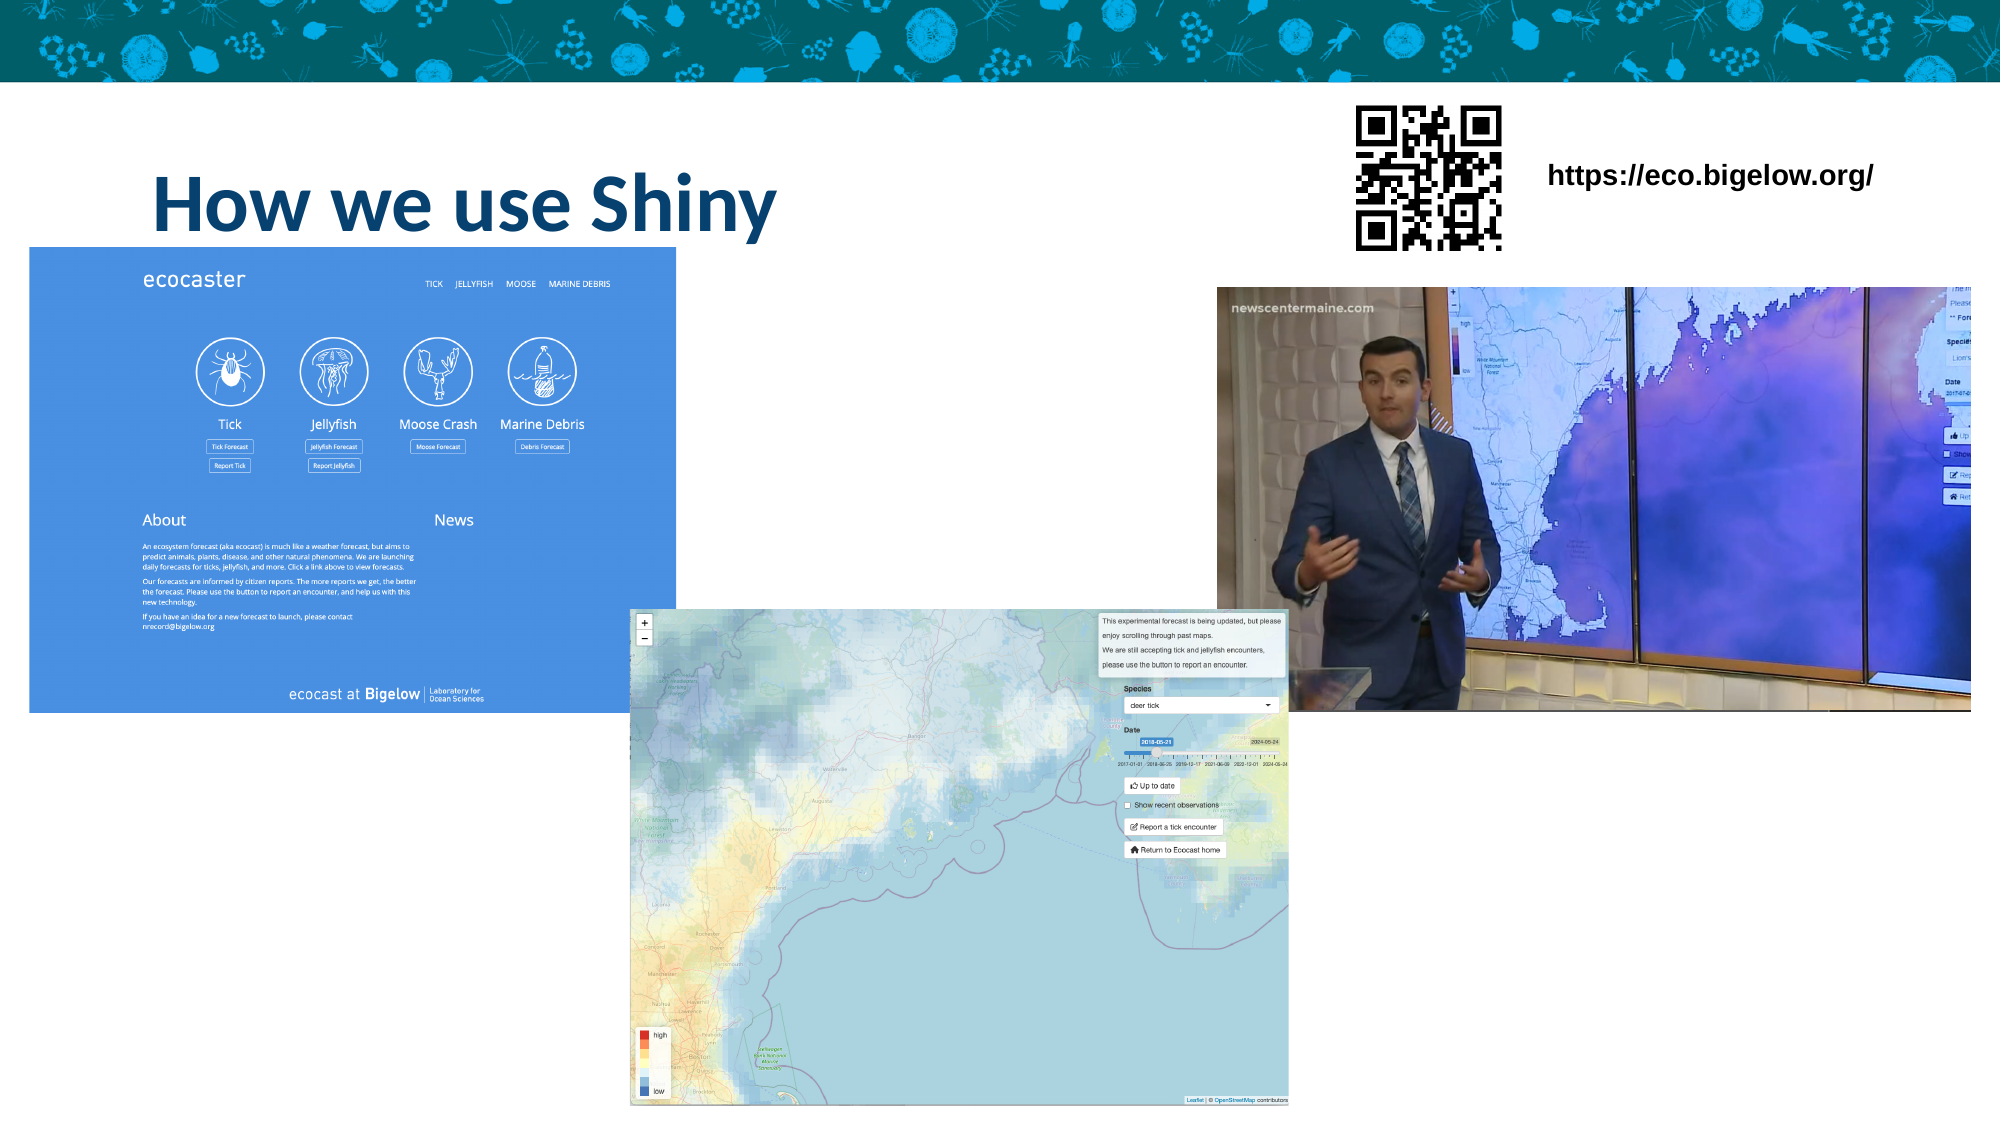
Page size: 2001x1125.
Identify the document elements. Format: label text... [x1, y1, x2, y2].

picture [733, 0, 745, 23]
picture [0, 0, 2000, 1125]
picture [717, 0, 725, 9]
title How we use Shiny [137, 123, 1863, 285]
picture [1623, 6, 1635, 18]
picture [1869, 43, 1883, 53]
picture [871, 0, 883, 6]
picture [749, 6, 755, 14]
picture [1590, 0, 1597, 6]
picture [1634, 0, 1643, 6]
picture [429, 0, 441, 6]
text_box https://eco.bigelow.org/ [1532, 148, 1890, 199]
